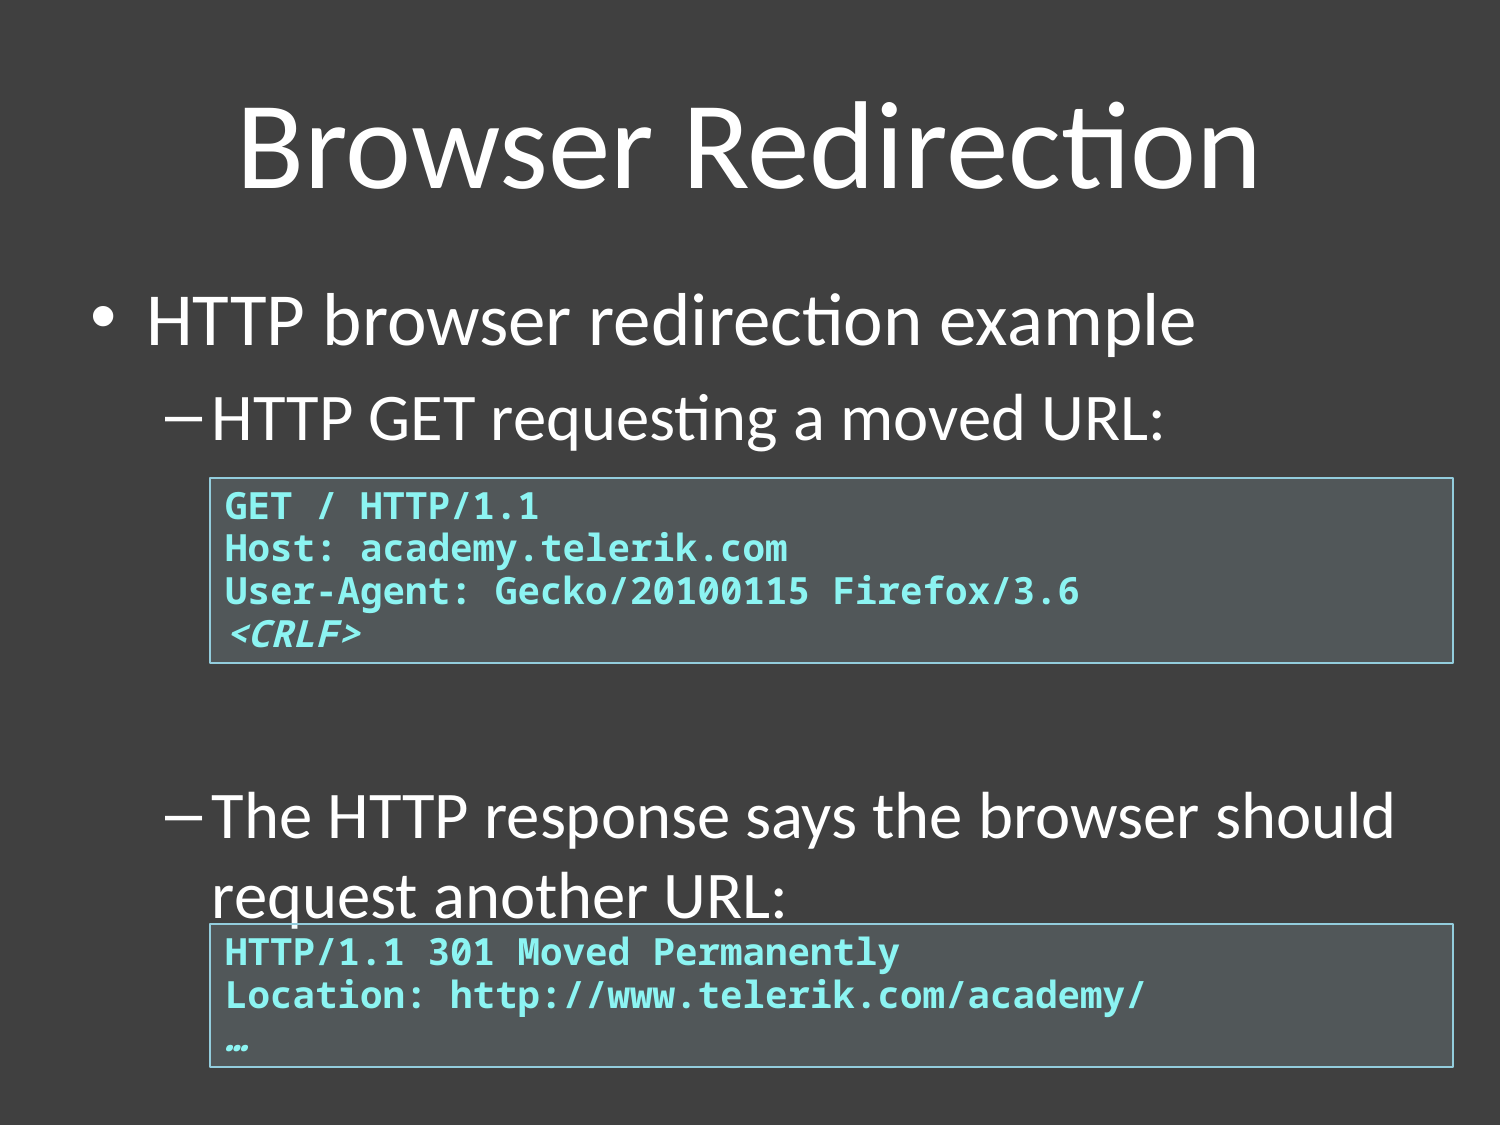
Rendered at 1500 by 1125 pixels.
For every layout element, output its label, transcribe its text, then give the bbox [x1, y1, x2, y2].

title Browser Redirection [75, 45, 1425, 233]
text_box HTTP/1.1 301 Moved Permanently Location: http://www.telerik.com/academy/ … [210, 924, 1454, 1067]
text_box GET / HTTP/1.1 Host: academy.telerik.com User-Agent: Gecko/20100115 Firefox/3.6 <CRLF> [210, 477, 1454, 664]
list HTTP browser redirection example HTTP GET requesting a moved URL: The HTTP response says the browser should request another URL: [75, 262, 1425, 1005]
